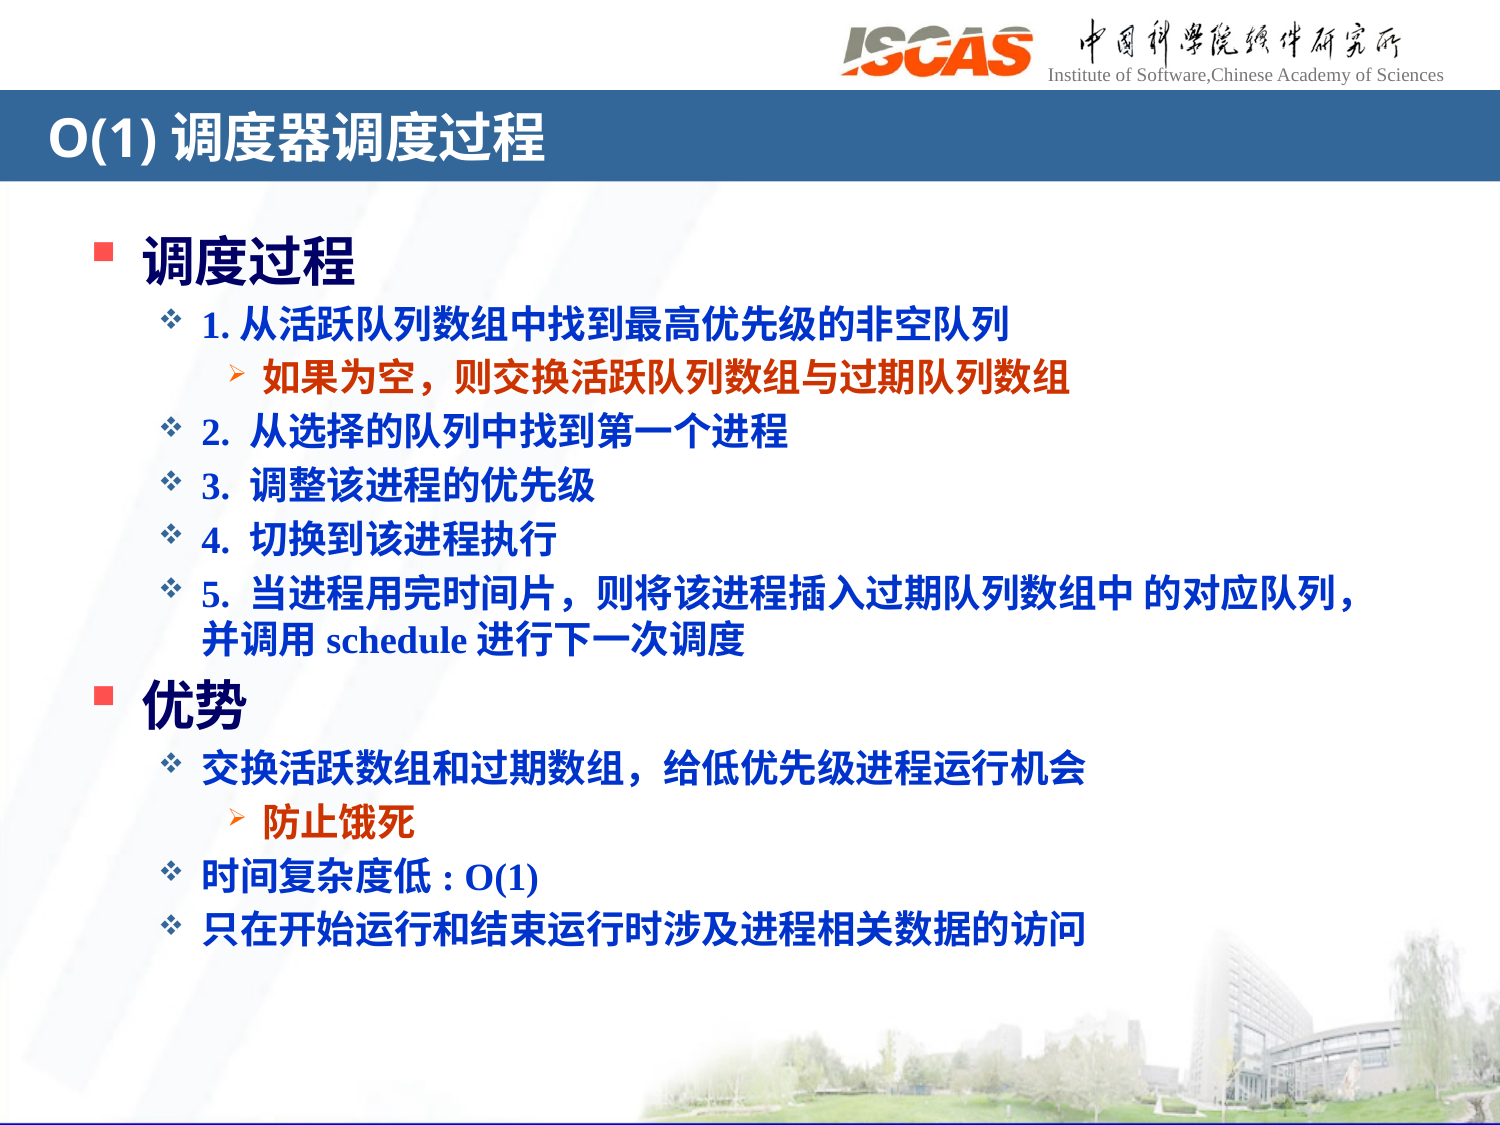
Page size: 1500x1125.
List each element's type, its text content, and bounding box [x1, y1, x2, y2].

title O(1)调度器调度过程 [0, 89, 1500, 182]
list 调度过程 1.从活跃队列数组中找到最高优先级的非空队列 如果为空，则交换活跃队列数组与过期队列数组 2. 从选择的队列中找到第一个进程 3. 调整该进程的优先级 4. 切换到该进程执行 5. 当进程用完时间片，则将该进程插入过期队列数组中 的对应队列，并调用schedule进行下一次调度 优势 交换活跃数组和过期数组，给低优先级进程运行机会 防止饿死 时间复杂度低: O(1) 只在开始运行和结束运行时涉及进程相关数据的访问 [73, 219, 1427, 1024]
picture [0, 182, 1500, 1125]
picture [837, 18, 1045, 87]
picture [1077, 15, 1402, 71]
